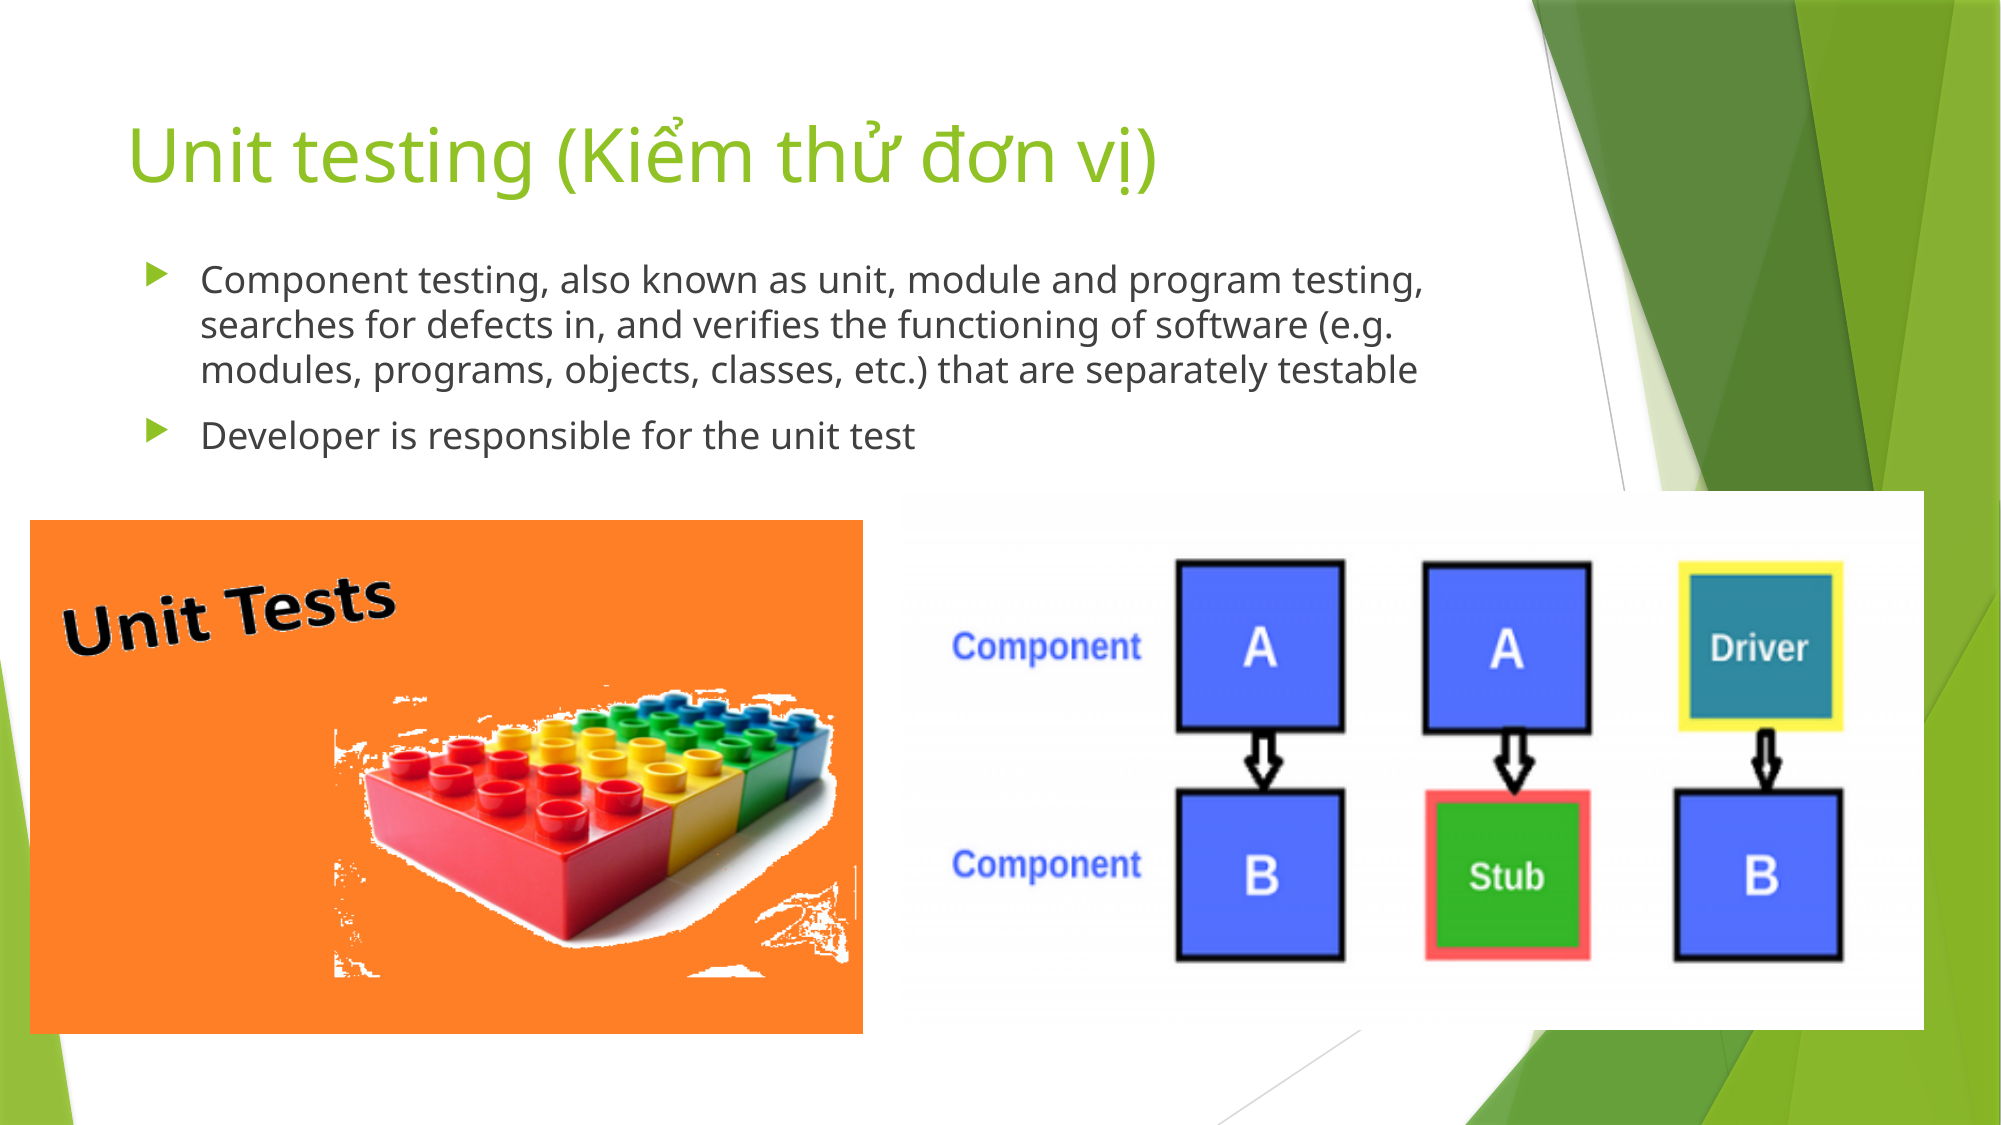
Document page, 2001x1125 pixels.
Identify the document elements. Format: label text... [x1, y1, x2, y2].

list Component testing, also known as unit, module and program testing, searches for defects in, and verifies the functioning of software (e.g. modules, programs, objects, classes, etc.) that are separately testable Developer is responsible for the unit test [128, 248, 1539, 886]
title Unit testing (Kiểm thử đơn vị) [111, 99, 1522, 317]
picture [29, 519, 863, 1034]
picture [902, 491, 1924, 1031]
